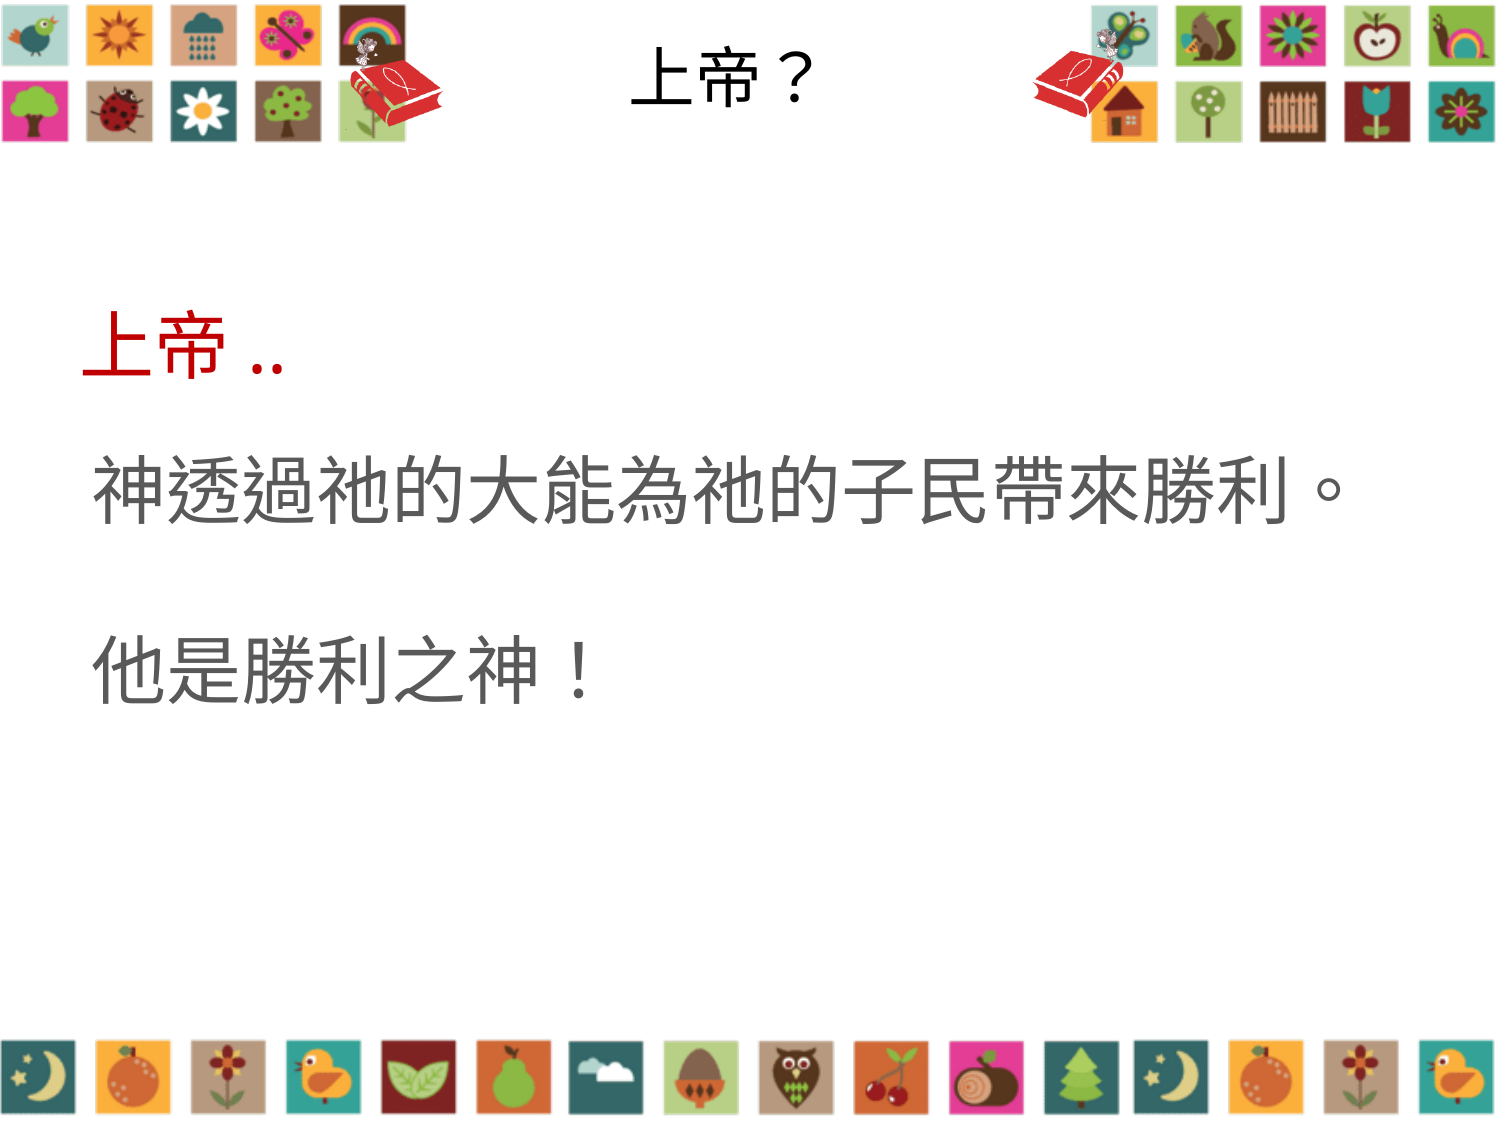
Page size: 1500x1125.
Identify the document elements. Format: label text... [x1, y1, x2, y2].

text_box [0, 1028, 1500, 1118]
picture [0, 3, 475, 150]
picture [1001, 3, 1500, 150]
text_box 上帝.. [64, 290, 1412, 396]
text_box 神透過祂的大能為祂的子民帶來勝利。 他是勝利之神！ [76, 436, 1424, 722]
text_box 上帝？ [480, 28, 997, 124]
